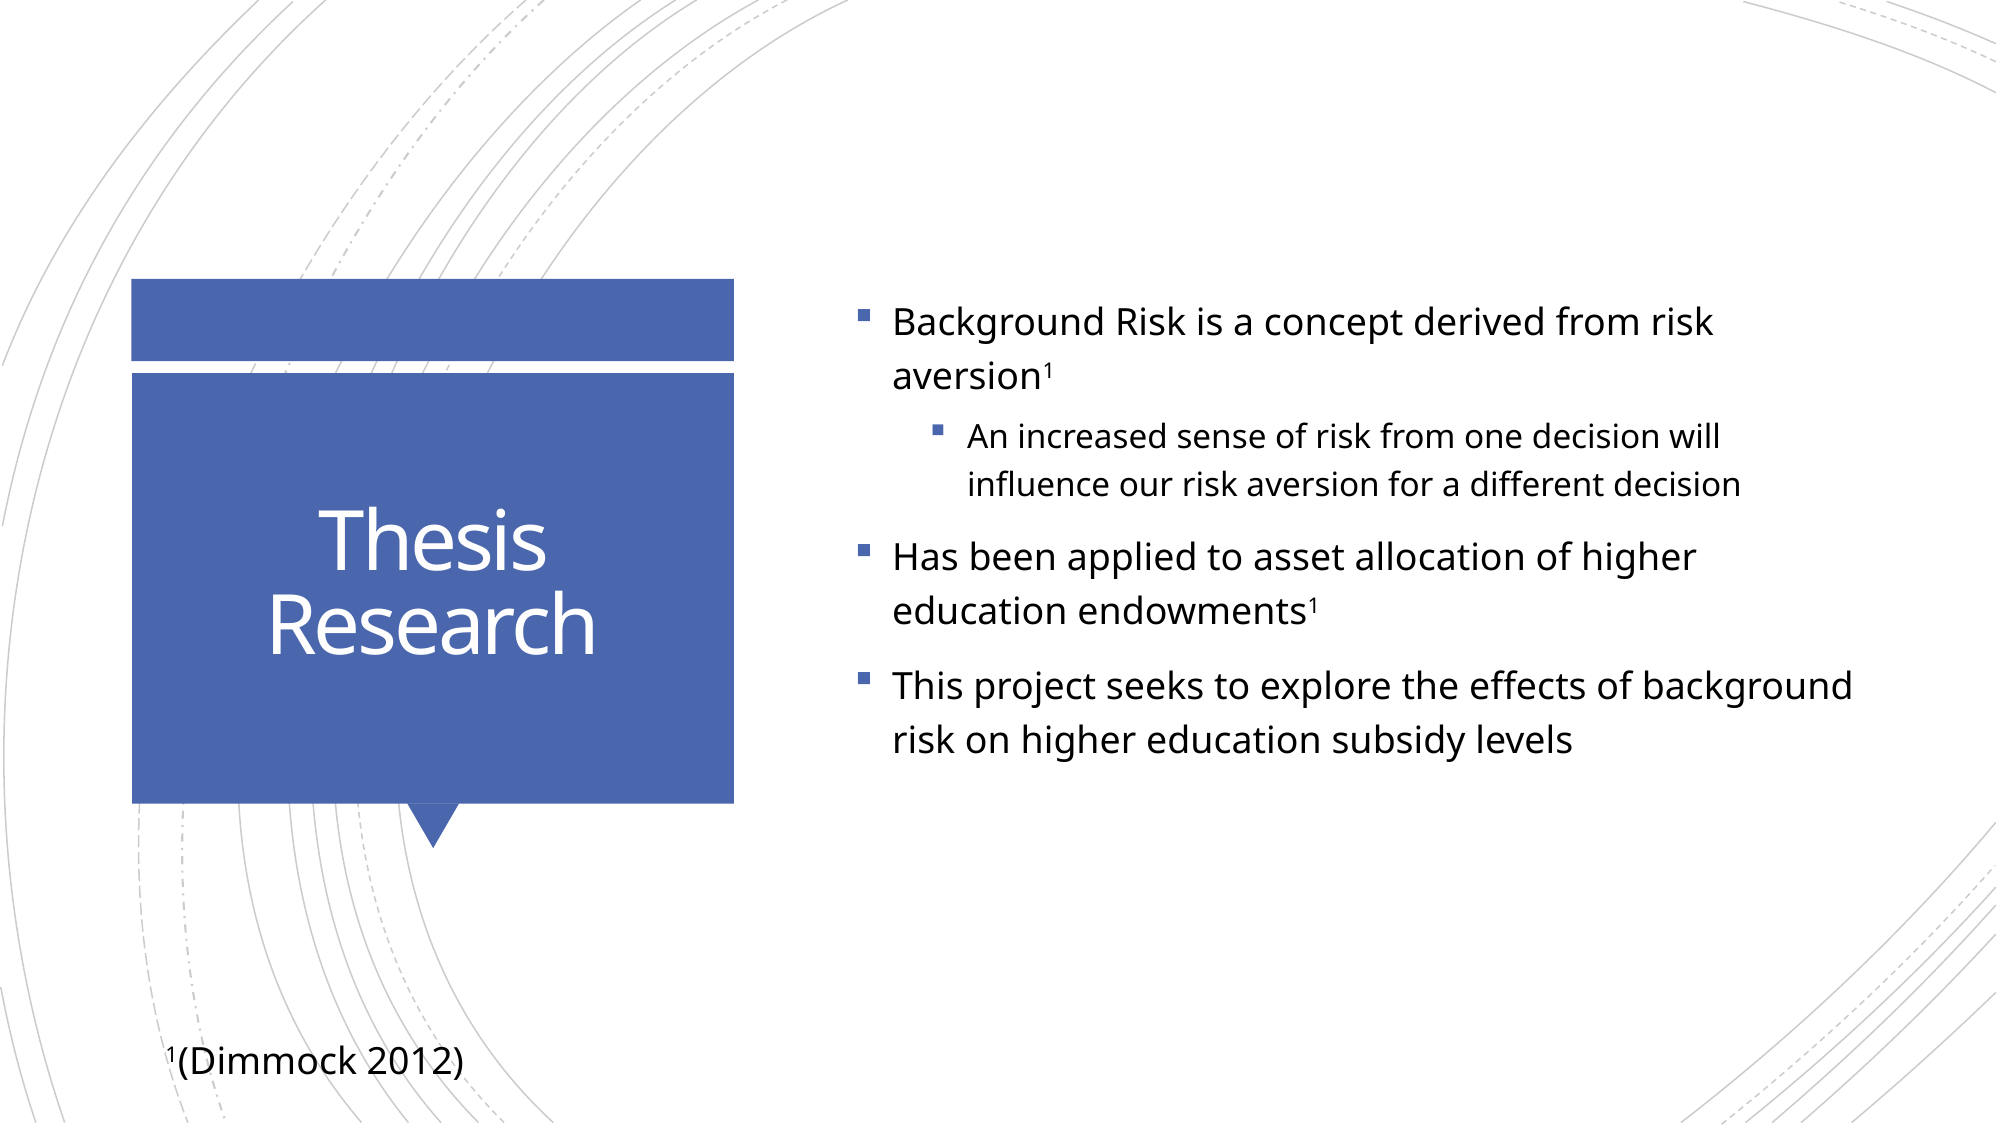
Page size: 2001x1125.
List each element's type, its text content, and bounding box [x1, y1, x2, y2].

text_box 1(Dimmock 2012) [150, 1029, 480, 1089]
title Thesis Research [145, 385, 720, 789]
list Background Risk is a concept derived from risk aversion1 An increased sense of risk from one decision will influence our risk aversion for a different decision Has been applied to asset allocation of higher education endowments1 This project seeks to explore the effects of background risk on higher education subsidy levels [839, 131, 1871, 993]
